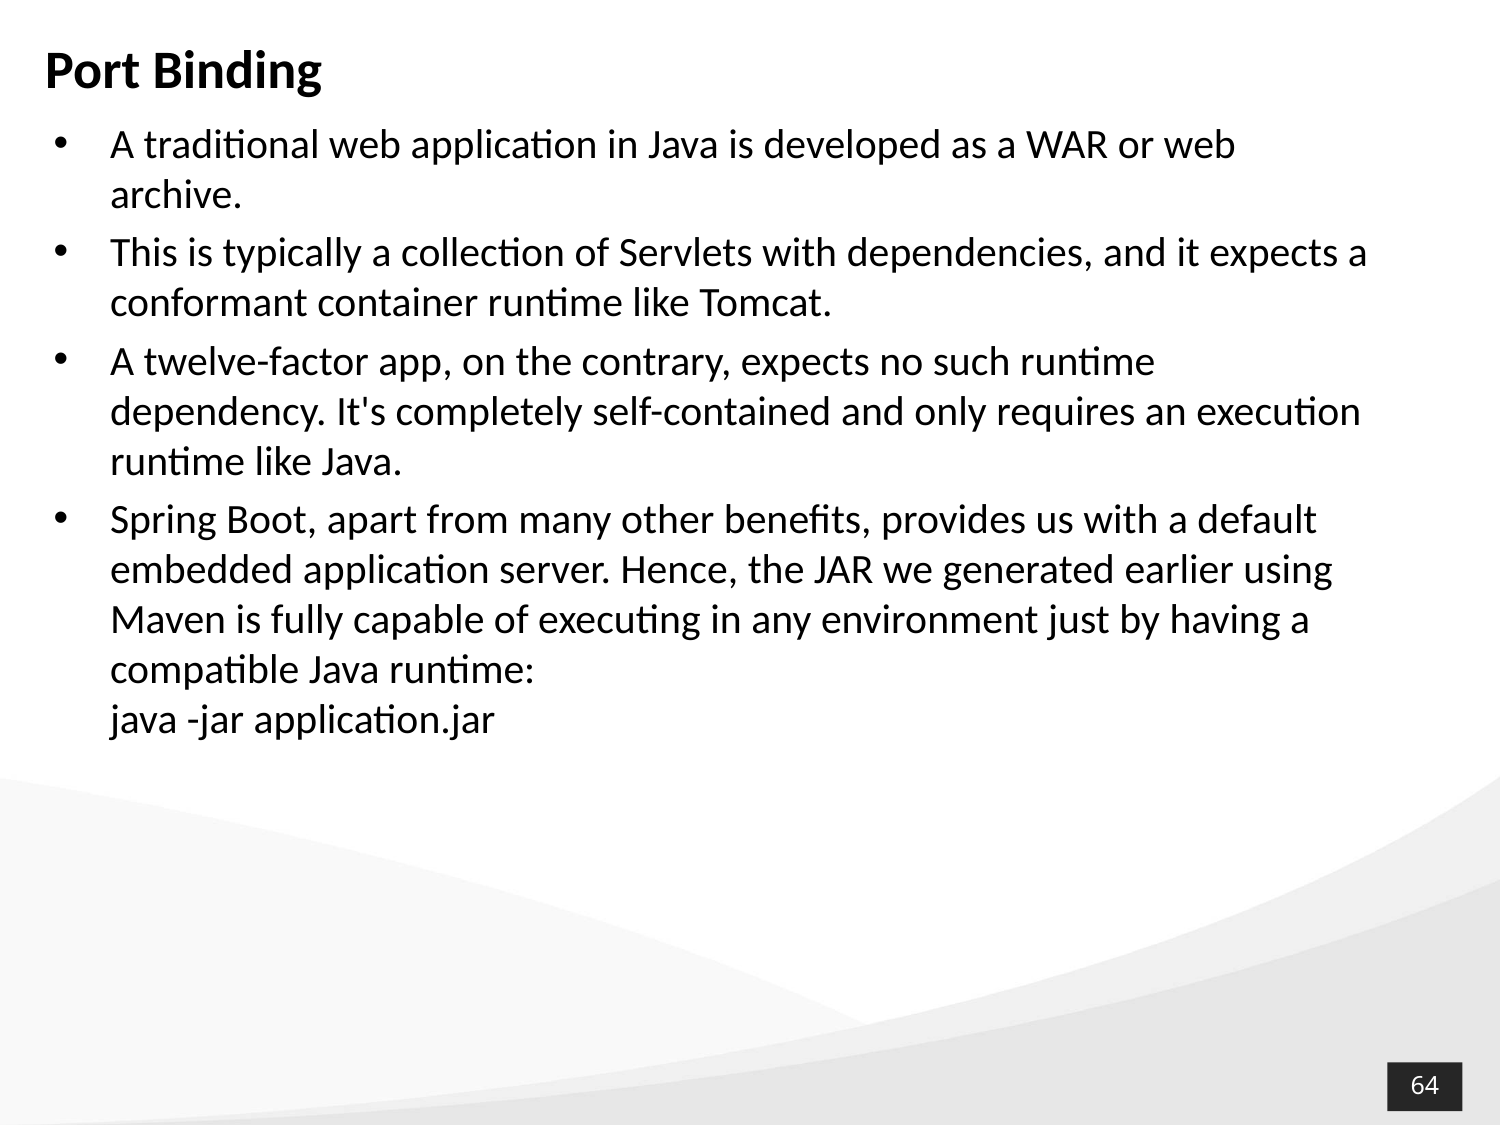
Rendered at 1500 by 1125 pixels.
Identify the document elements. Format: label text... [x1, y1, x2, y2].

list A traditional web application in Java is developed as a WAR or web archive. This is typically a collection of Servlets with dependencies, and it expects a conformant container runtime like Tomcat. A twelve-factor app, on the contrary, expects no such runtime dependency. It's completely self-contained and only requires an execution runtime like Java. Spring Boot, apart from many other benefits, provides us with a default embedded application server. Hence, the JAR we generated earlier using Maven is fully capable of executing in any environment just by having a compatible Java runtime: java -jar application.jar [38, 109, 1392, 1000]
title Port Binding [30, 21, 1478, 113]
picture [0, 0, 1500, 1125]
